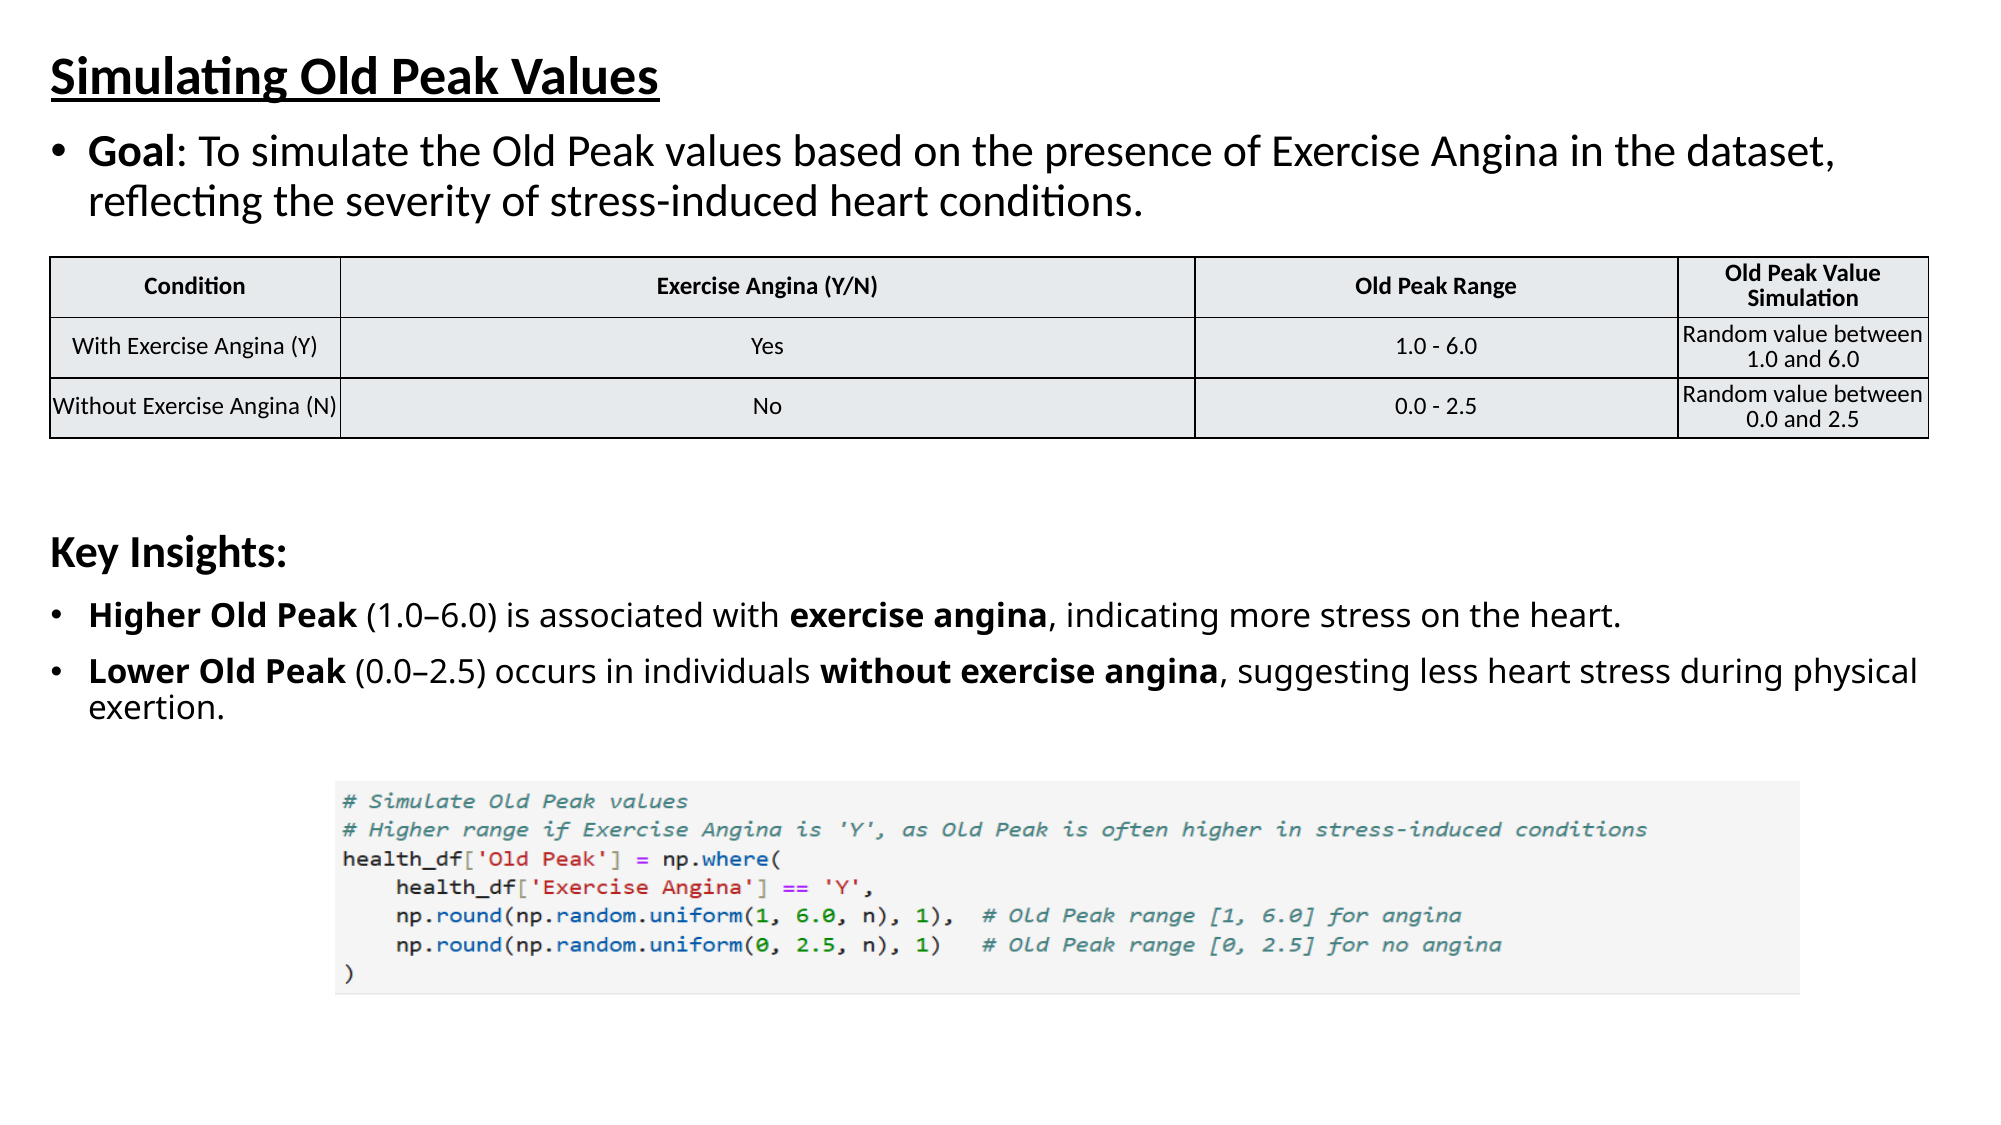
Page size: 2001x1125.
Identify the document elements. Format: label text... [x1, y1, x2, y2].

table_cell With Exercise Angina (Y) [51, 318, 340, 377]
picture [335, 780, 1801, 1005]
list Simulating Old Peak Values Goal: To simulate the Old Peak values based on the presence of Exercise Angina in the dataset, reflecting the severity of stress-induced heart conditions. Key Insights: Higher Old Peak (1.0–6.0) is associated with exercise angina, indicating more stress on the heart. Lower Old Peak (0.0–2.5) occurs in individuals without exercise angina, suggesting less heart stress during physical exertion. [35, 40, 1970, 1074]
table_cell 1.0 - 6.0 [1196, 318, 1677, 377]
table_header Old Peak Value Simulation [1679, 258, 1928, 317]
table_header Exercise Angina (Y/N) [341, 258, 1194, 317]
table_cell Without Exercise Angina (N) [51, 379, 340, 437]
table_cell 0.0 - 2.5 [1196, 379, 1677, 437]
table_header Condition [51, 258, 340, 317]
table_cell Yes [341, 318, 1194, 377]
table_header Old Peak Range [1196, 258, 1677, 317]
table_cell Random value between 0.0 and 2.5 [1679, 379, 1928, 437]
table_cell Random value between 1.0 and 6.0 [1679, 318, 1928, 377]
table_cell No [341, 379, 1194, 437]
